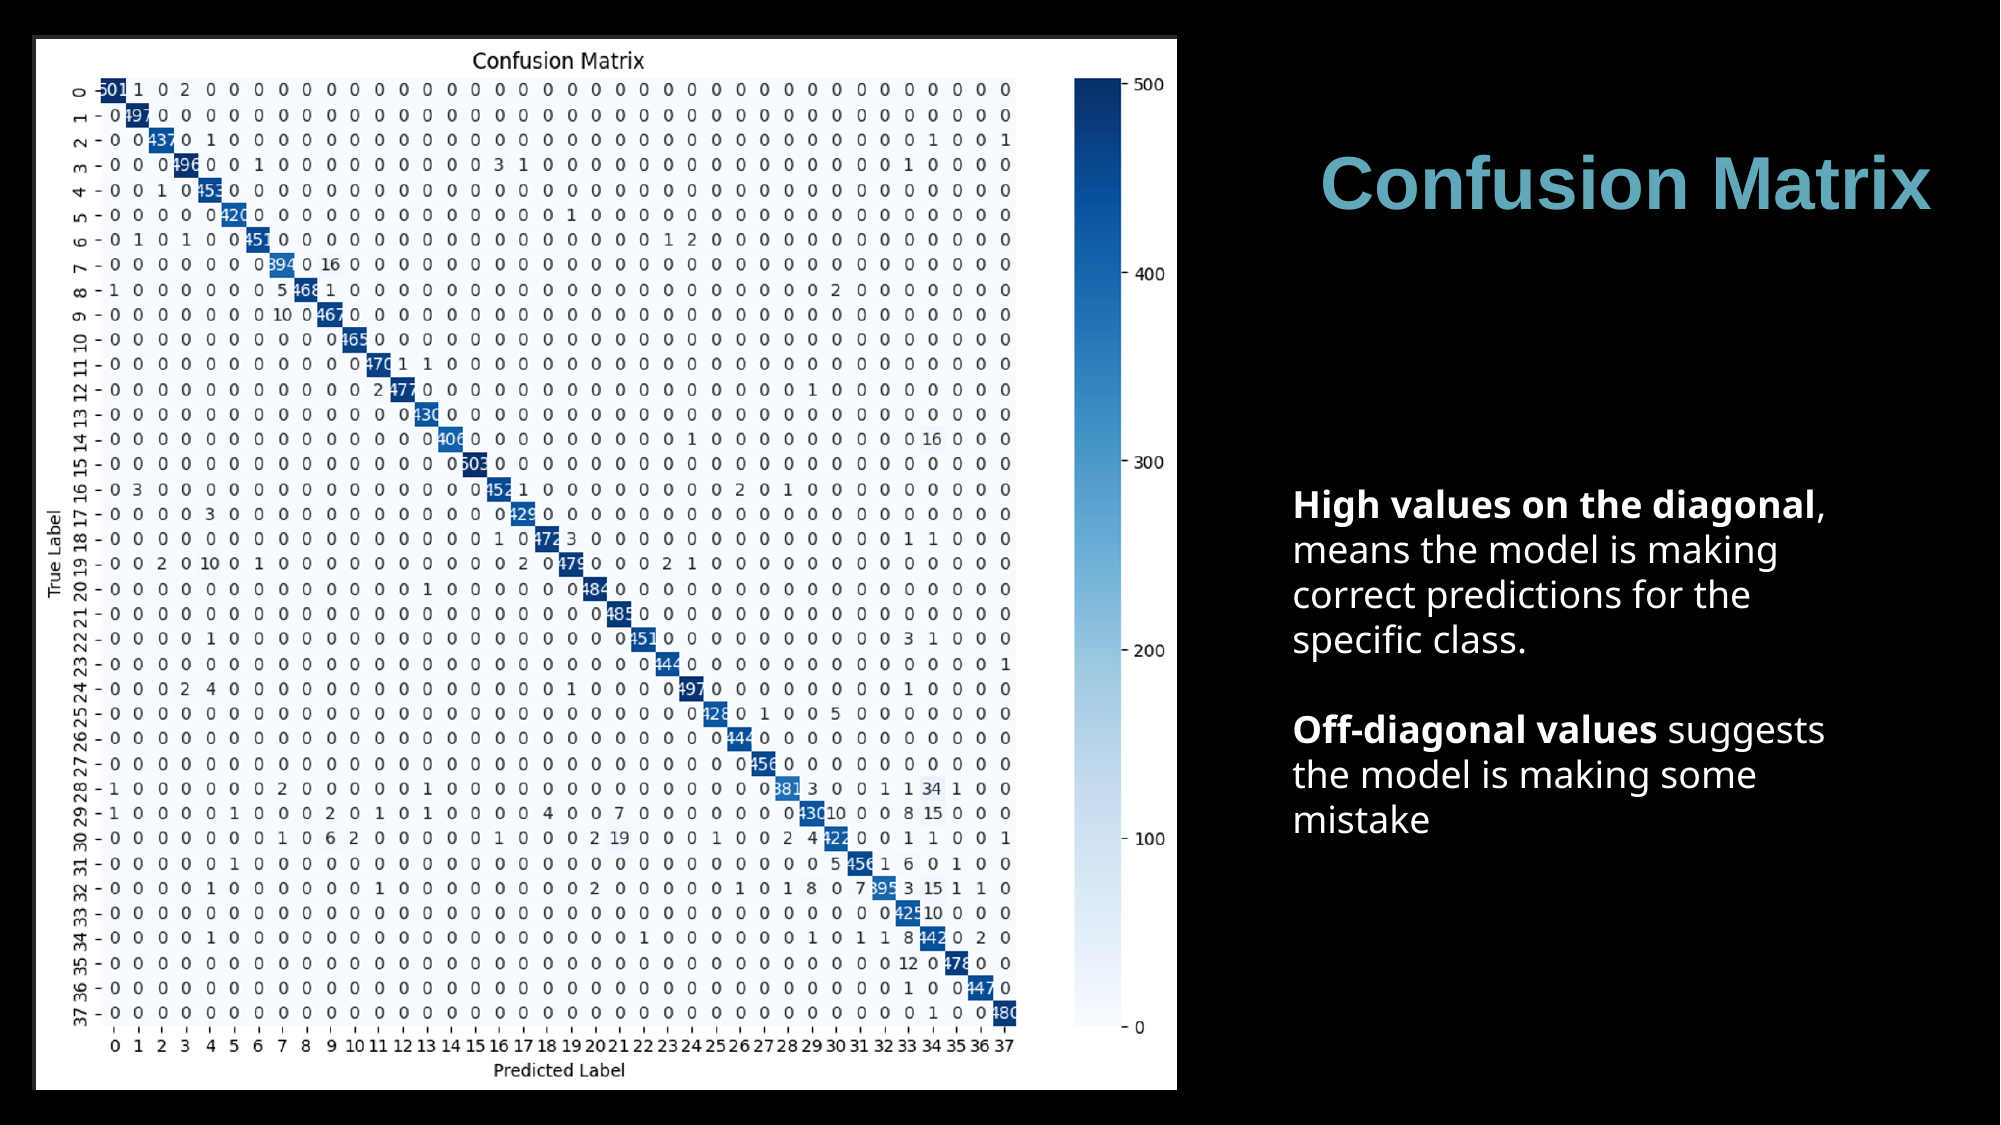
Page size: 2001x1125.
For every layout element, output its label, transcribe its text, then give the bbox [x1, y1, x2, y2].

picture [32, 35, 1178, 1090]
text_box High values on the diagonal, means the model is making correct predictions for the specific class. Off-diagonal values suggests the model is making some mistake [1277, 473, 1853, 848]
text_box Confusion Matrix [1291, 126, 1948, 232]
